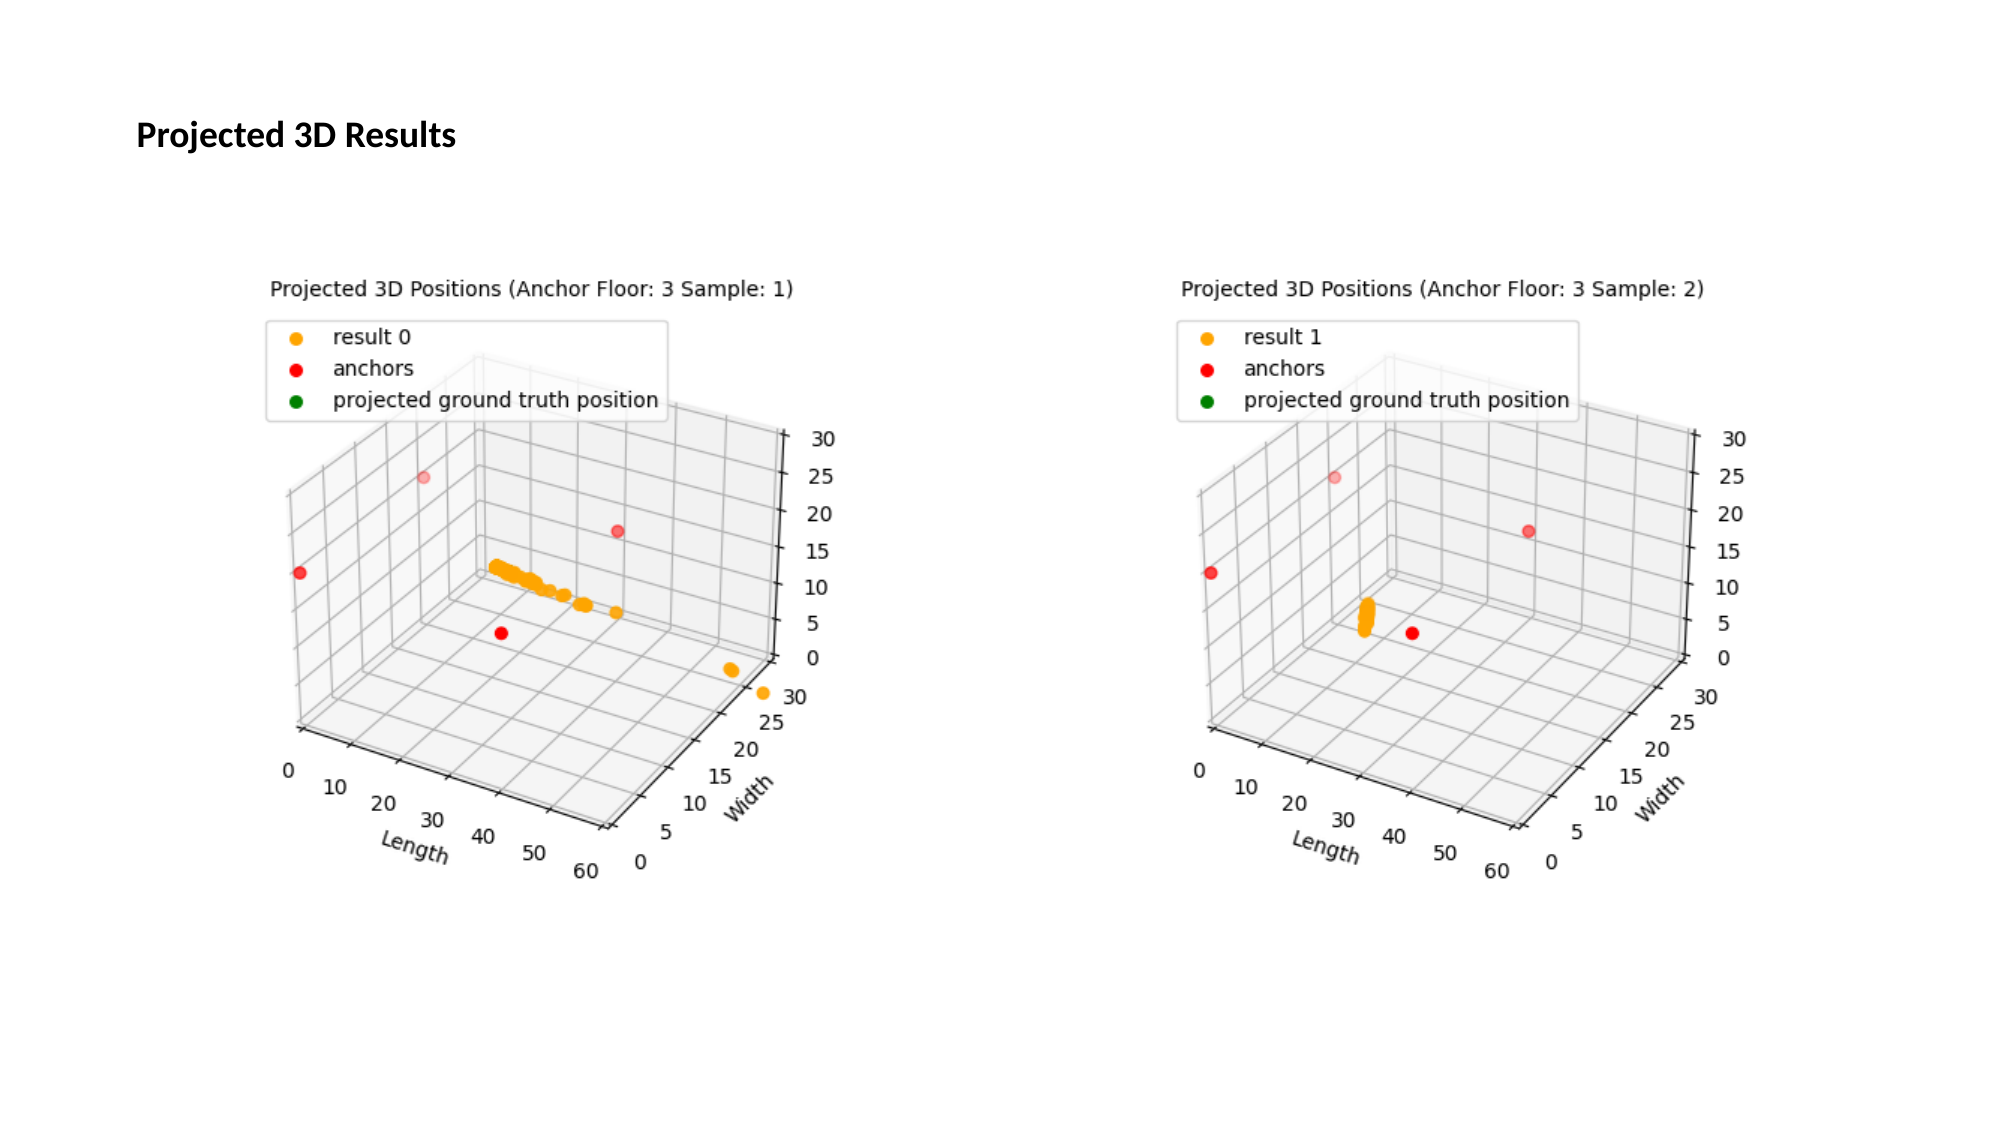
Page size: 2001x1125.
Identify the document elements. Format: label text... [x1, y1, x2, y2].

picture [41, 223, 1911, 943]
text_box Projected 3D Results [121, 102, 472, 162]
